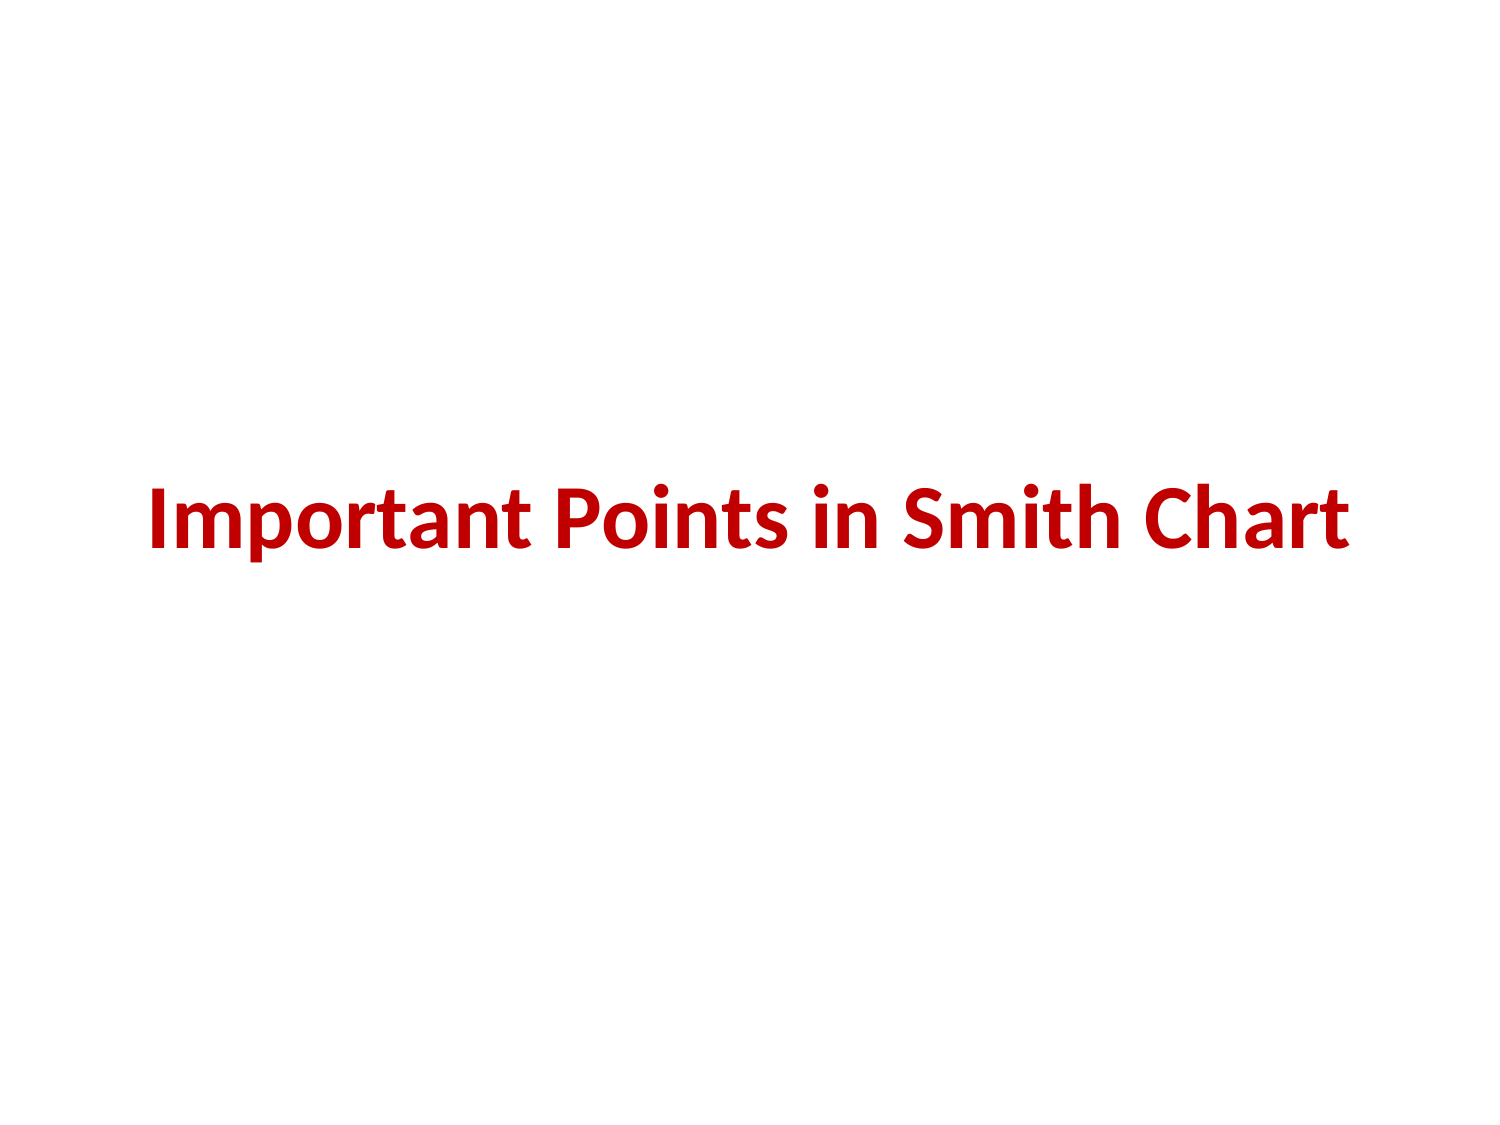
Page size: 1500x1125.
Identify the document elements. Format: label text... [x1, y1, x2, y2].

text_box Important Points in Smith Chart [74, 450, 1425, 638]
